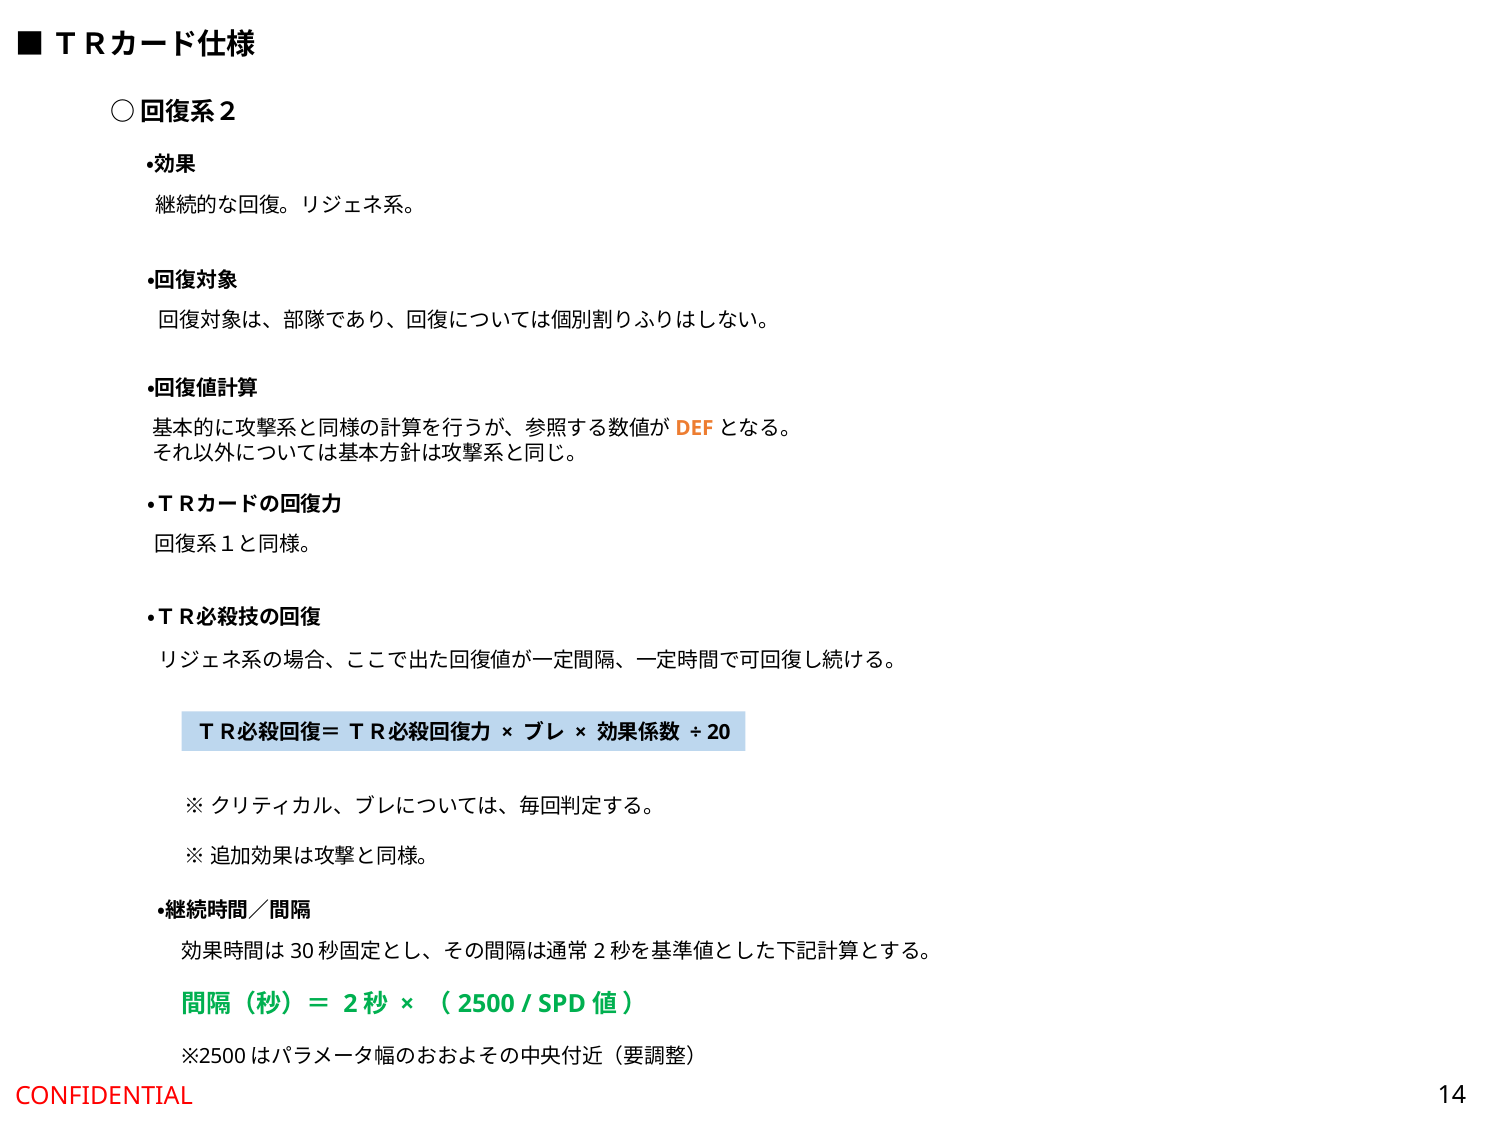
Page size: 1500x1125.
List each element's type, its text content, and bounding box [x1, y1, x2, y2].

text_box 基本的に攻撃系と同様の計算を行うが、参照する数値がDEFとなる。 それ以外については基本方針は攻撃系と同じ。 [137, 407, 816, 472]
footer CONFIDENTIAL [0, 1065, 507, 1125]
text_box ○回復系２ [95, 88, 256, 134]
text_box 回復系１と同様。 [140, 523, 336, 564]
slide_number 14 [1143, 1065, 1482, 1125]
text_box ・回復値計算 [132, 366, 274, 407]
text_box ・ＴＲ必殺技の回復 [132, 596, 337, 636]
text_box 効果時間は30秒固定とし、その間隔は通常2秒を基準値とした下記計算とする。 間隔（秒）＝ 2秒 × （2500 / SPD値 ） ※2500はパラメータ幅のおおよその中央付近（要調整） [166, 929, 957, 1075]
text_box ※クリティカル、ブレについては、毎回判定する。 ※追加効果は攻撃と同様。 [169, 785, 680, 875]
text_box ・継続時間／間隔 [143, 888, 326, 929]
text_box ・効果 [131, 142, 211, 183]
text_box リジェネ系の場合、ここで出た回復値が一定間隔、一定時間で可回復し続ける。 [144, 638, 921, 679]
text_box ■ＴＲカード仕様 [0, 17, 272, 68]
text_box ・ＴＲカードの回復力 [132, 483, 358, 523]
text_box 回復対象は、部隊であり、回復については個別割りふりはしない。 [144, 299, 795, 340]
text_box ＴＲ必殺回復＝ ＴＲ必殺回復力 × ブレ × 効果係数 ÷ 20 [181, 711, 746, 751]
text_box ・回復対象 [132, 259, 253, 299]
text_box 継続的な回復。リジェネ系。 [140, 184, 441, 225]
